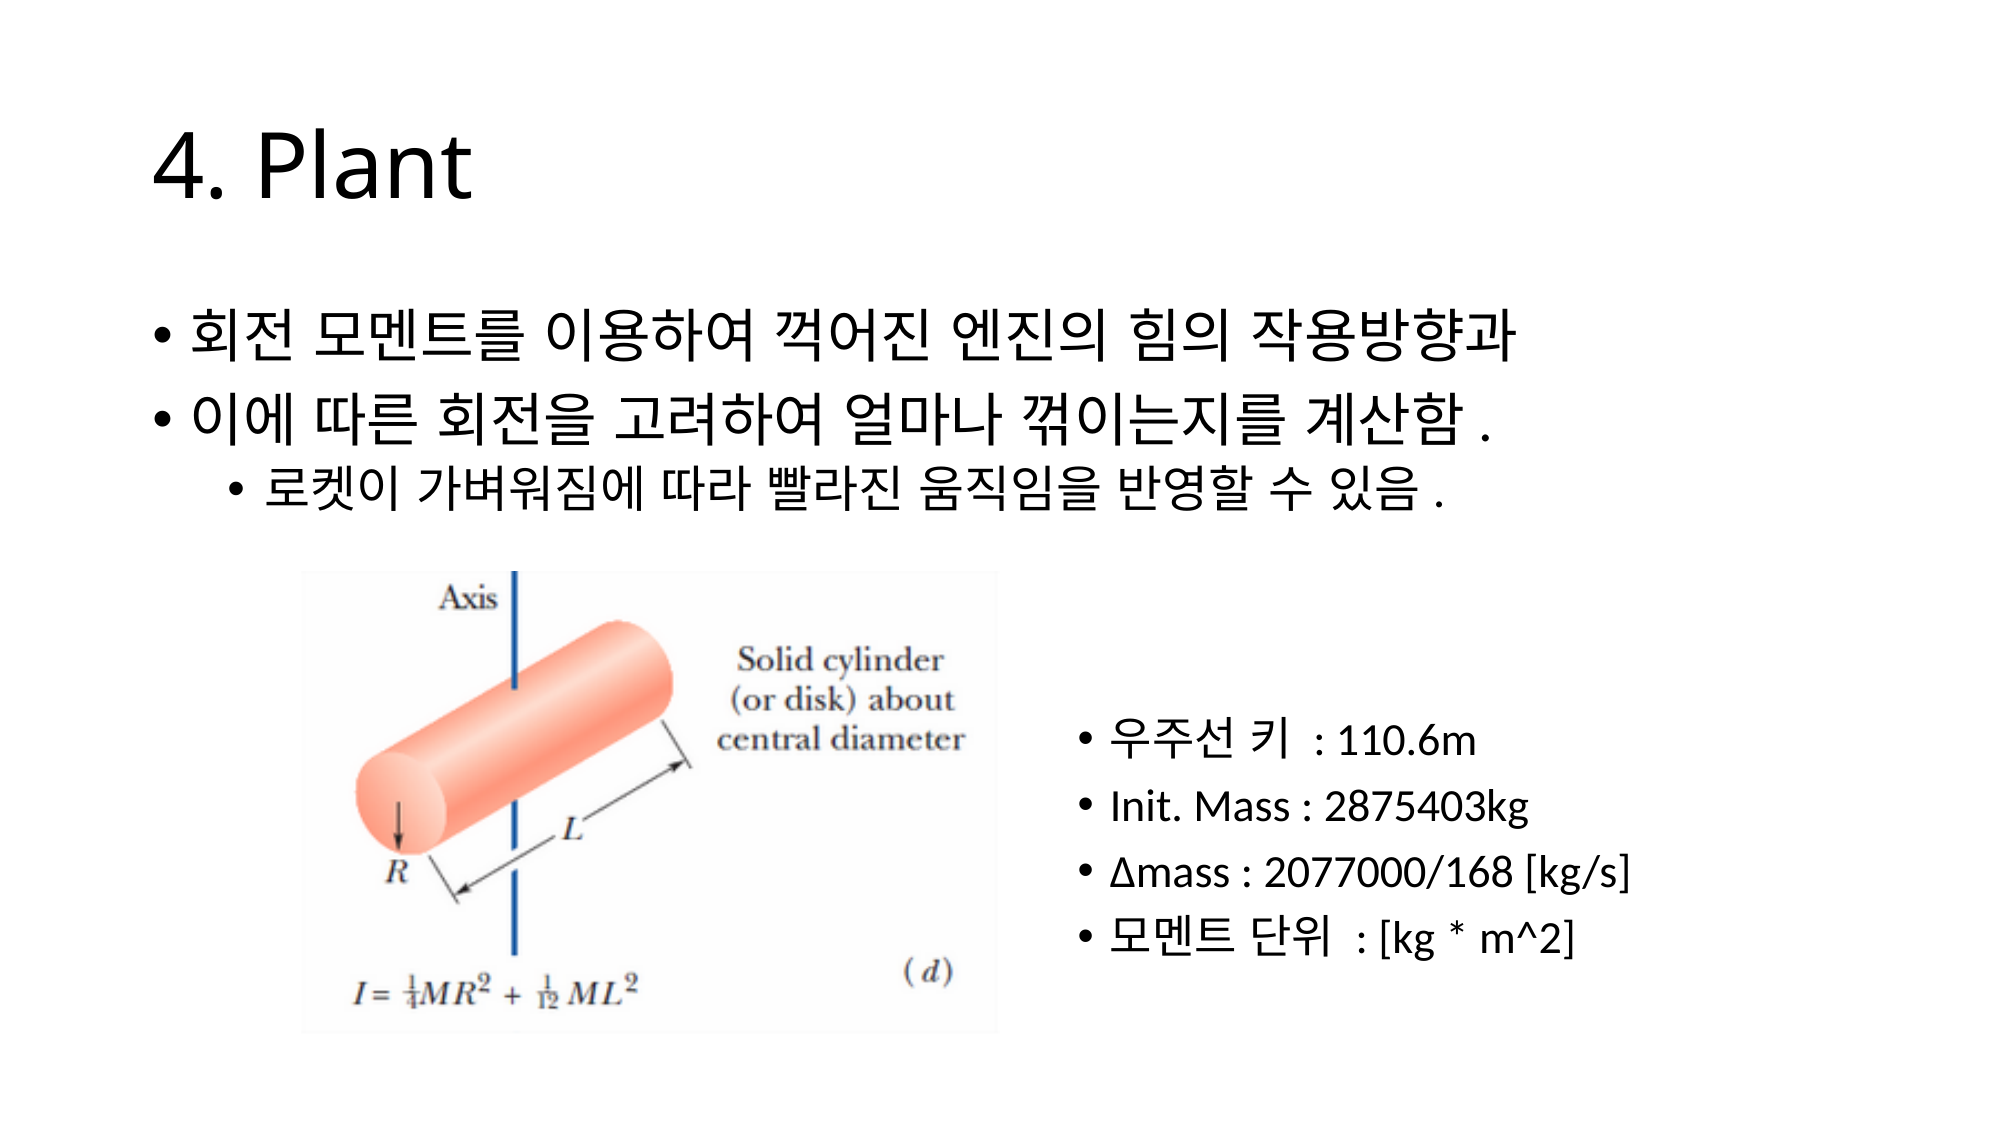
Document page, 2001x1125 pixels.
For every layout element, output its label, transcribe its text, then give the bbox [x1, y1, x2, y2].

text_box 우주선 키 : 110.6m Init. Mass : 2875403kg Δmass : 2077000/168 [kg/s] 모멘트 단위 : [kg * m^2] [1062, 708, 1762, 971]
picture [300, 571, 1000, 1036]
list 회전 모멘트를 이용하여 꺽어진 엔진의 힘의 작용방향과 이에 따른 회전을 고려하여 얼마나 꺾이는지를 계산함. 로켓이 가벼워짐에 따라 빨라진 움직임을 반영할 수 있음. [137, 299, 1863, 1014]
title 4. Plant [137, 59, 1863, 278]
